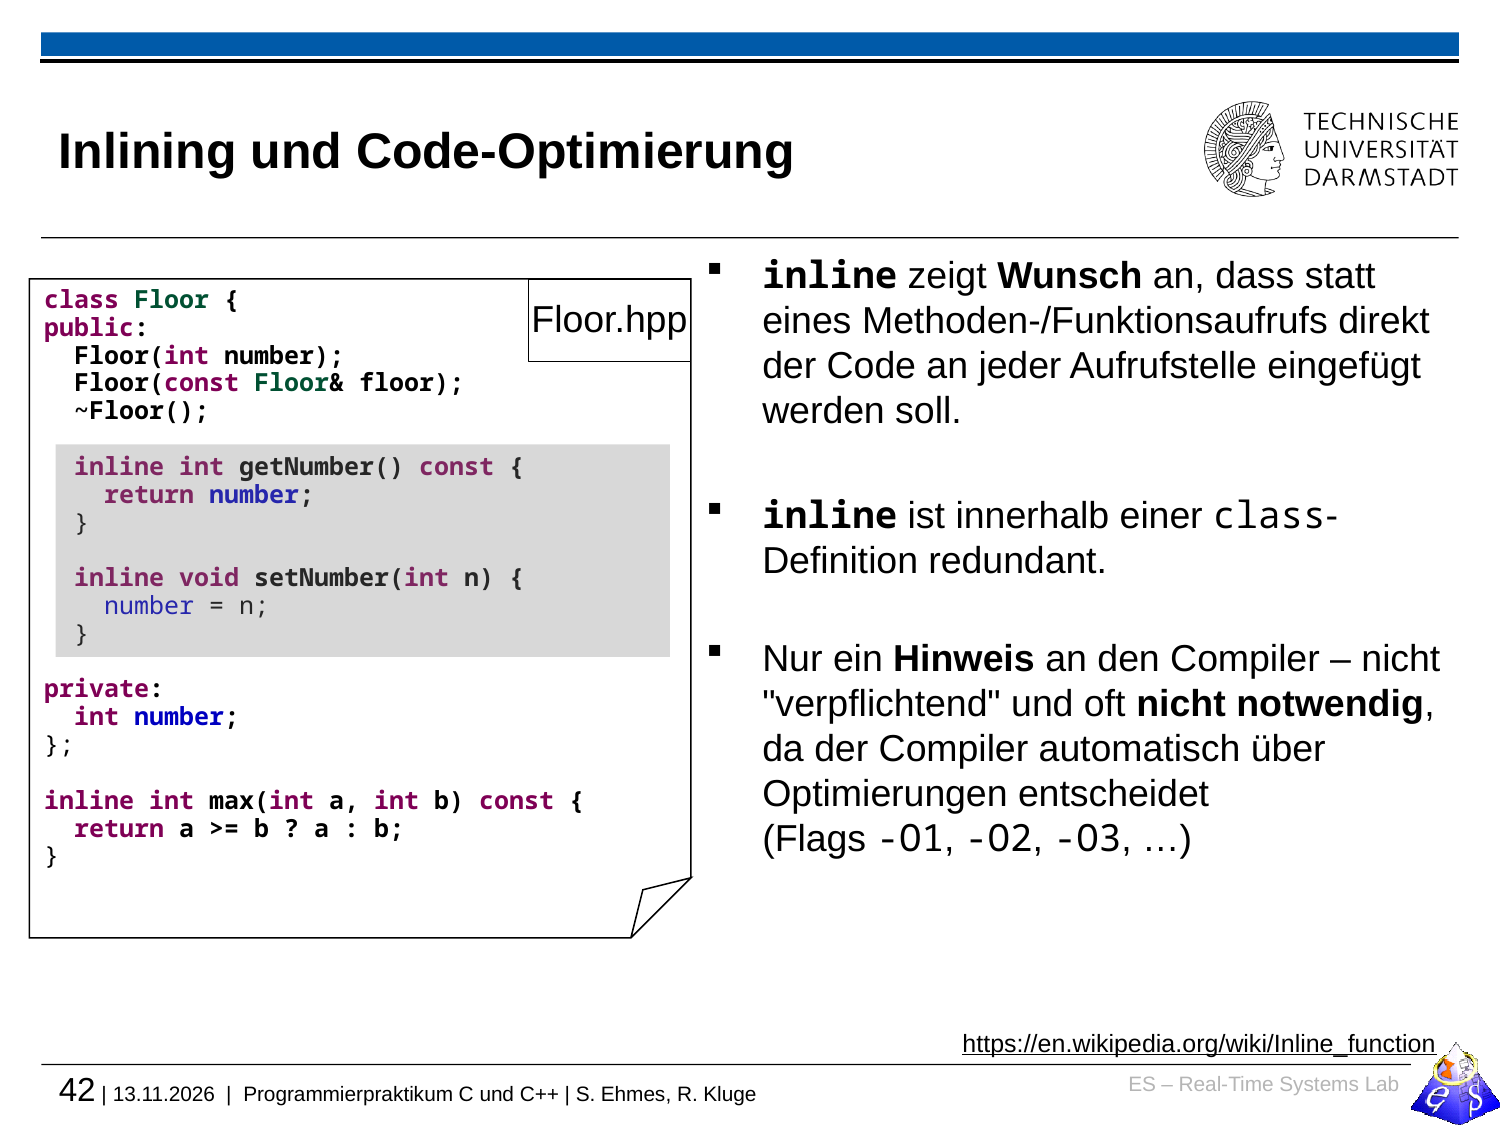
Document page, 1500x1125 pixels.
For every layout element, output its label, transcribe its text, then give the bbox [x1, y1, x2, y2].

text_box https://en.wikipedia.org/wiki/Inline_function [799, 1022, 1459, 1094]
text_box class Floor { public: Floor(int number); Floor(const Floor& floor); ~Floor(); inline int getNumber() const { return number; } inline void setNumber(int n) { number = n; } private: int number; }; inline int max(int a, int b) const { return a >= b ? a : b; } [29, 278, 691, 938]
list inline zeigt Wunsch an, dass statt eines Methoden-/Funktionsaufrufs direkt der Code an jeder Aufrufstelle eingefügt werden soll. inline ist innerhalb einer class-Definition redundant. Nur ein Hinweis an den Compiler – nicht "verpflichtend" und oft nicht notwendig, da der Compiler automatisch über Optimierungen entscheidet (Flags -O1, -O2, -O3, …) [690, 243, 1459, 1059]
picture [1187, 84, 1483, 214]
picture [1411, 1041, 1500, 1125]
text_box Floor.hpp [528, 278, 691, 362]
text_box [55, 444, 670, 657]
title Inlining und Code-Optimierung [58, 80, 1187, 218]
table_cell 2 [631, 878, 689, 936]
